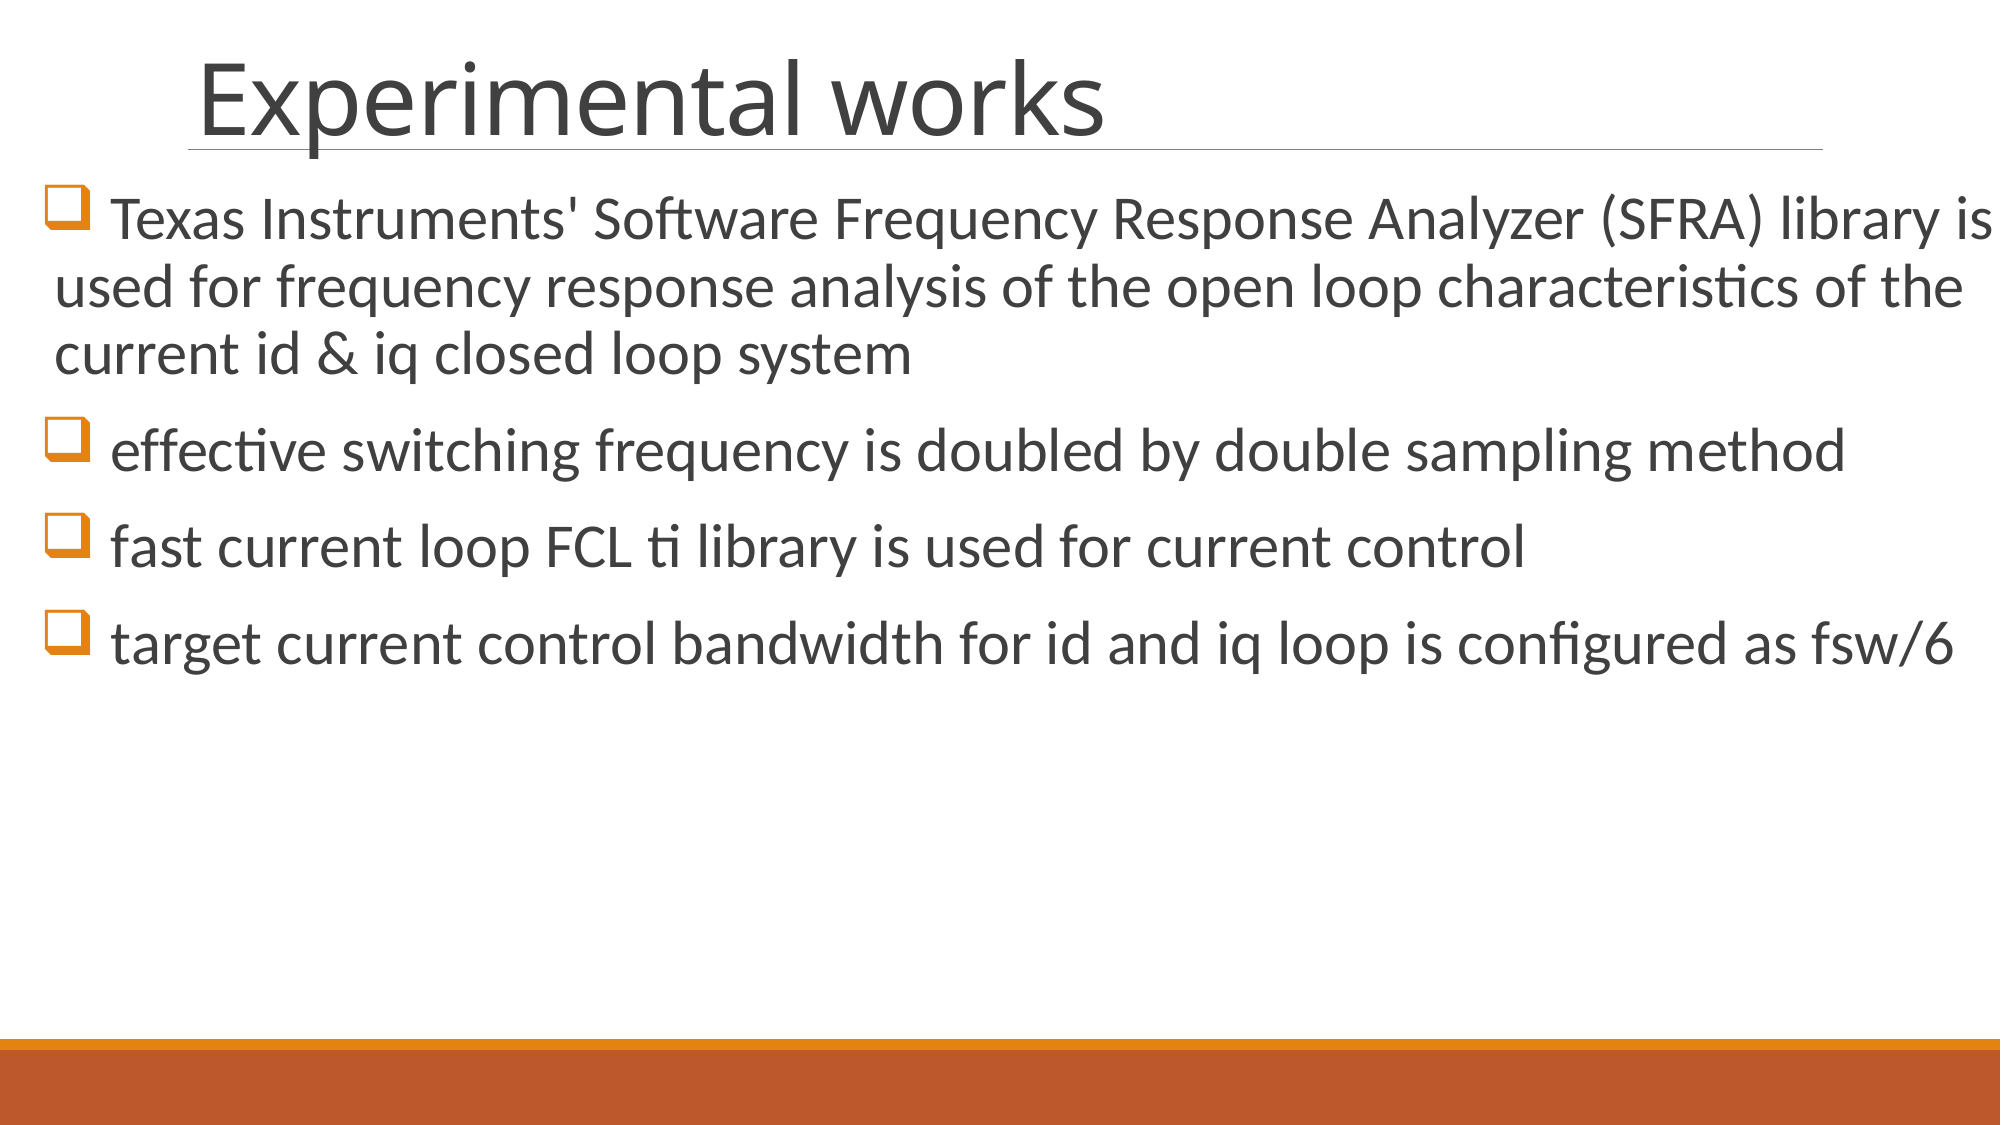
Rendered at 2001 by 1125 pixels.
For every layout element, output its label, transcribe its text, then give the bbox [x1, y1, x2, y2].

list Texas Instruments' Software Frequency Response Analyzer (SFRA) library is used for frequency response analysis of the open loop characteristics of the current id & iq closed loop system effective switching frequency is doubled by double sampling method fast current loop FCL ti library is used for current control target current control bandwidth for id and iq loop is configured as fsw/6 [39, 178, 2000, 1027]
title Experimental works [180, 39, 1830, 164]
